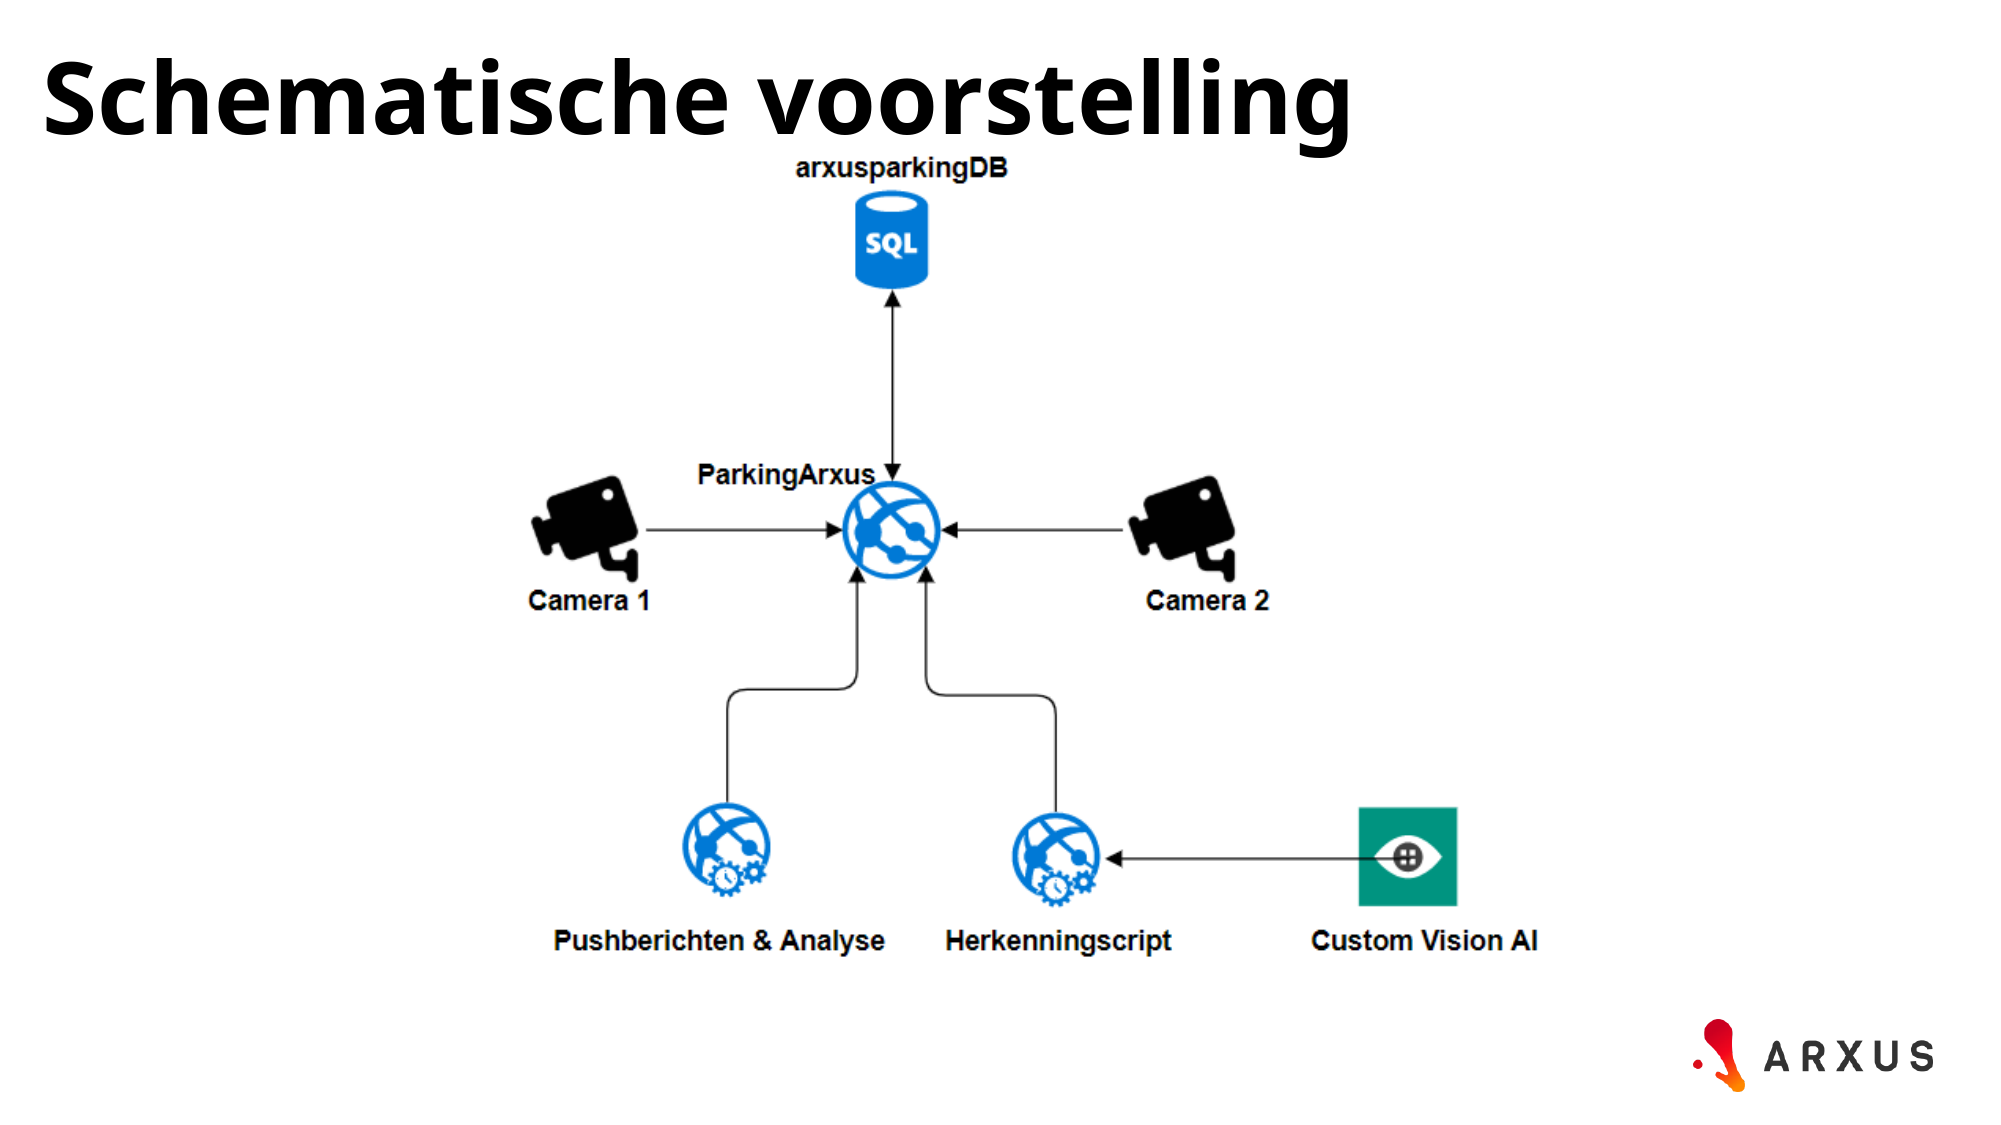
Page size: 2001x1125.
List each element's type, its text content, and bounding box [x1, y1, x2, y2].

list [396, 105, 1608, 1023]
picture [1693, 1019, 1933, 1092]
title Schematische voorstelling [27, 0, 1753, 212]
